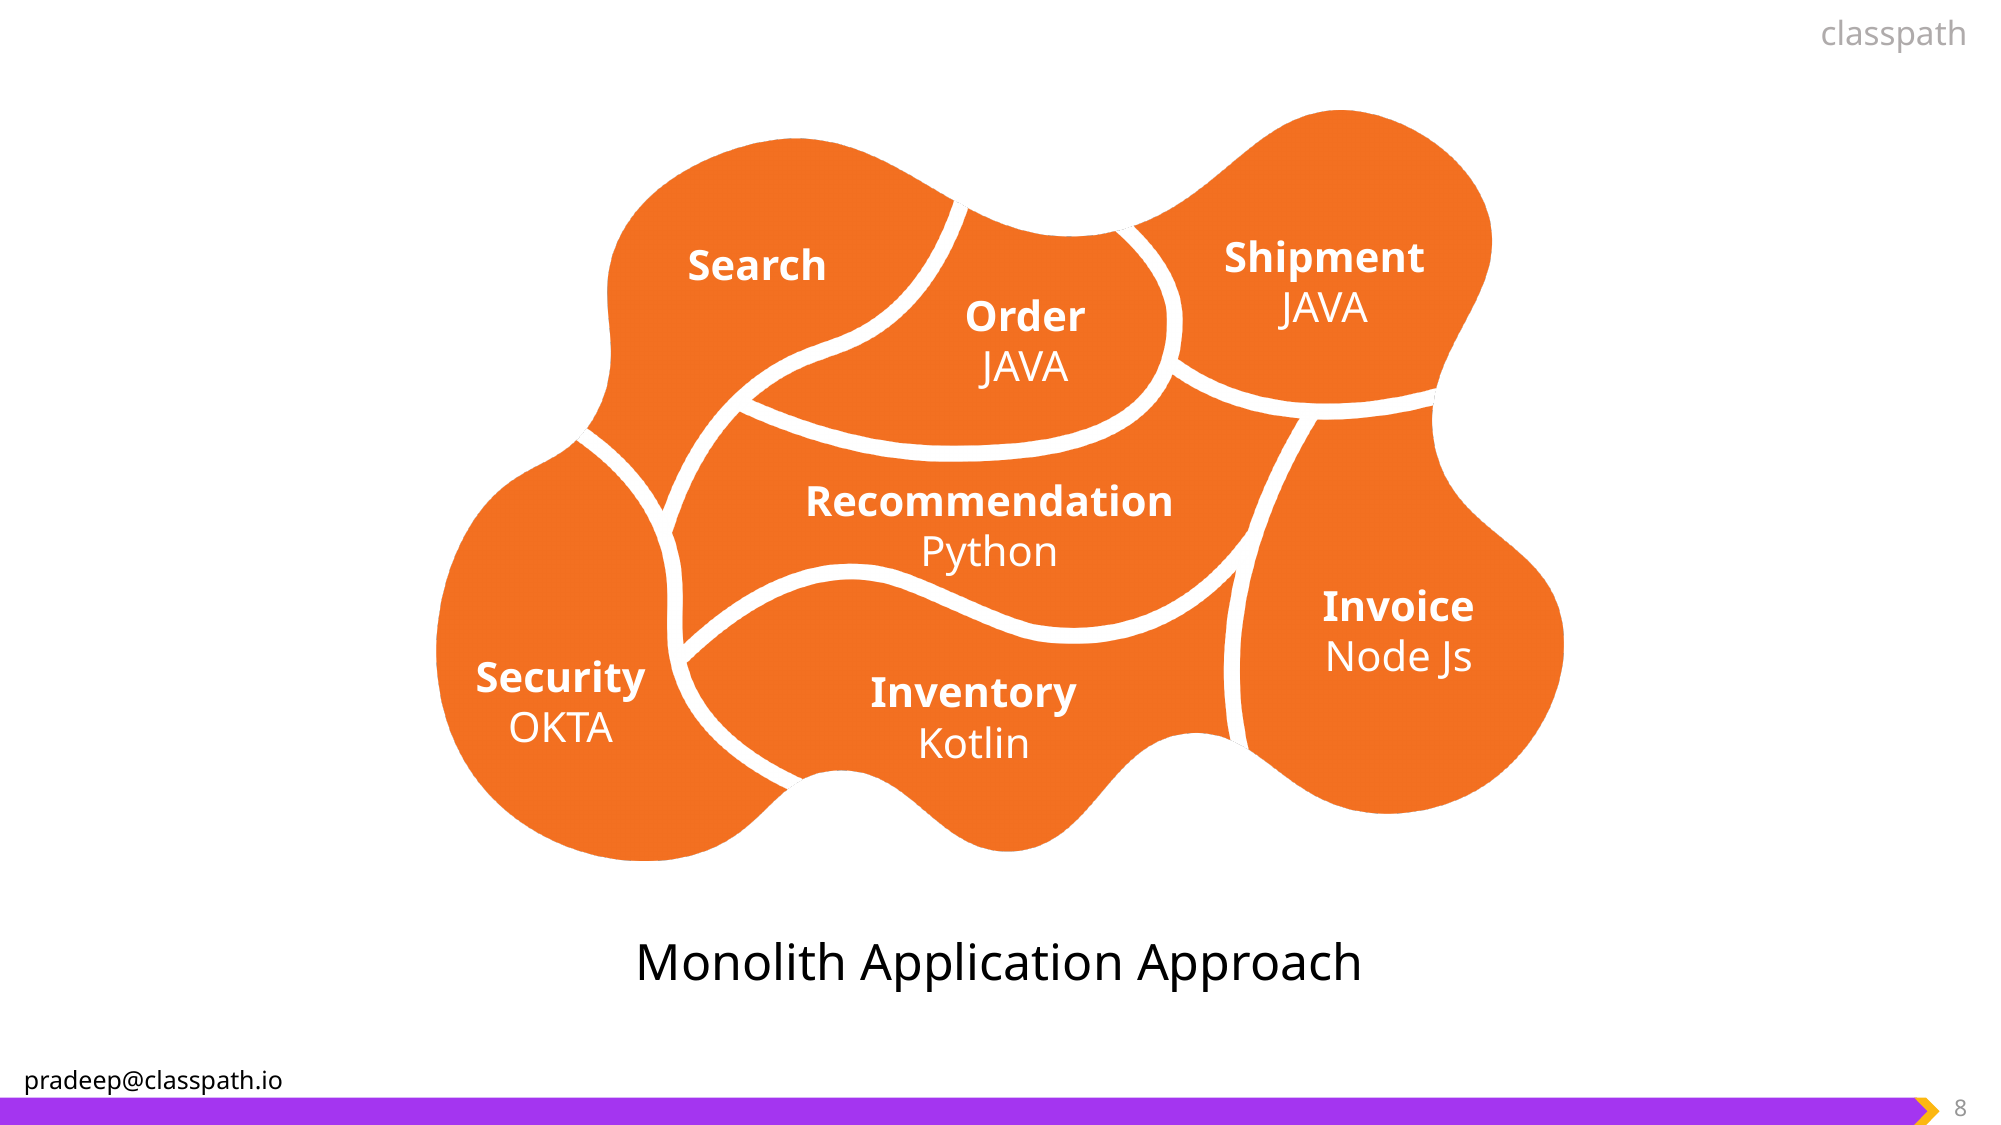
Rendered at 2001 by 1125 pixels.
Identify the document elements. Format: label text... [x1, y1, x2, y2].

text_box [436, 110, 1564, 861]
text_box Monolith Application Approach [621, 922, 1379, 998]
slide_number 8 [1939, 1086, 2000, 1125]
